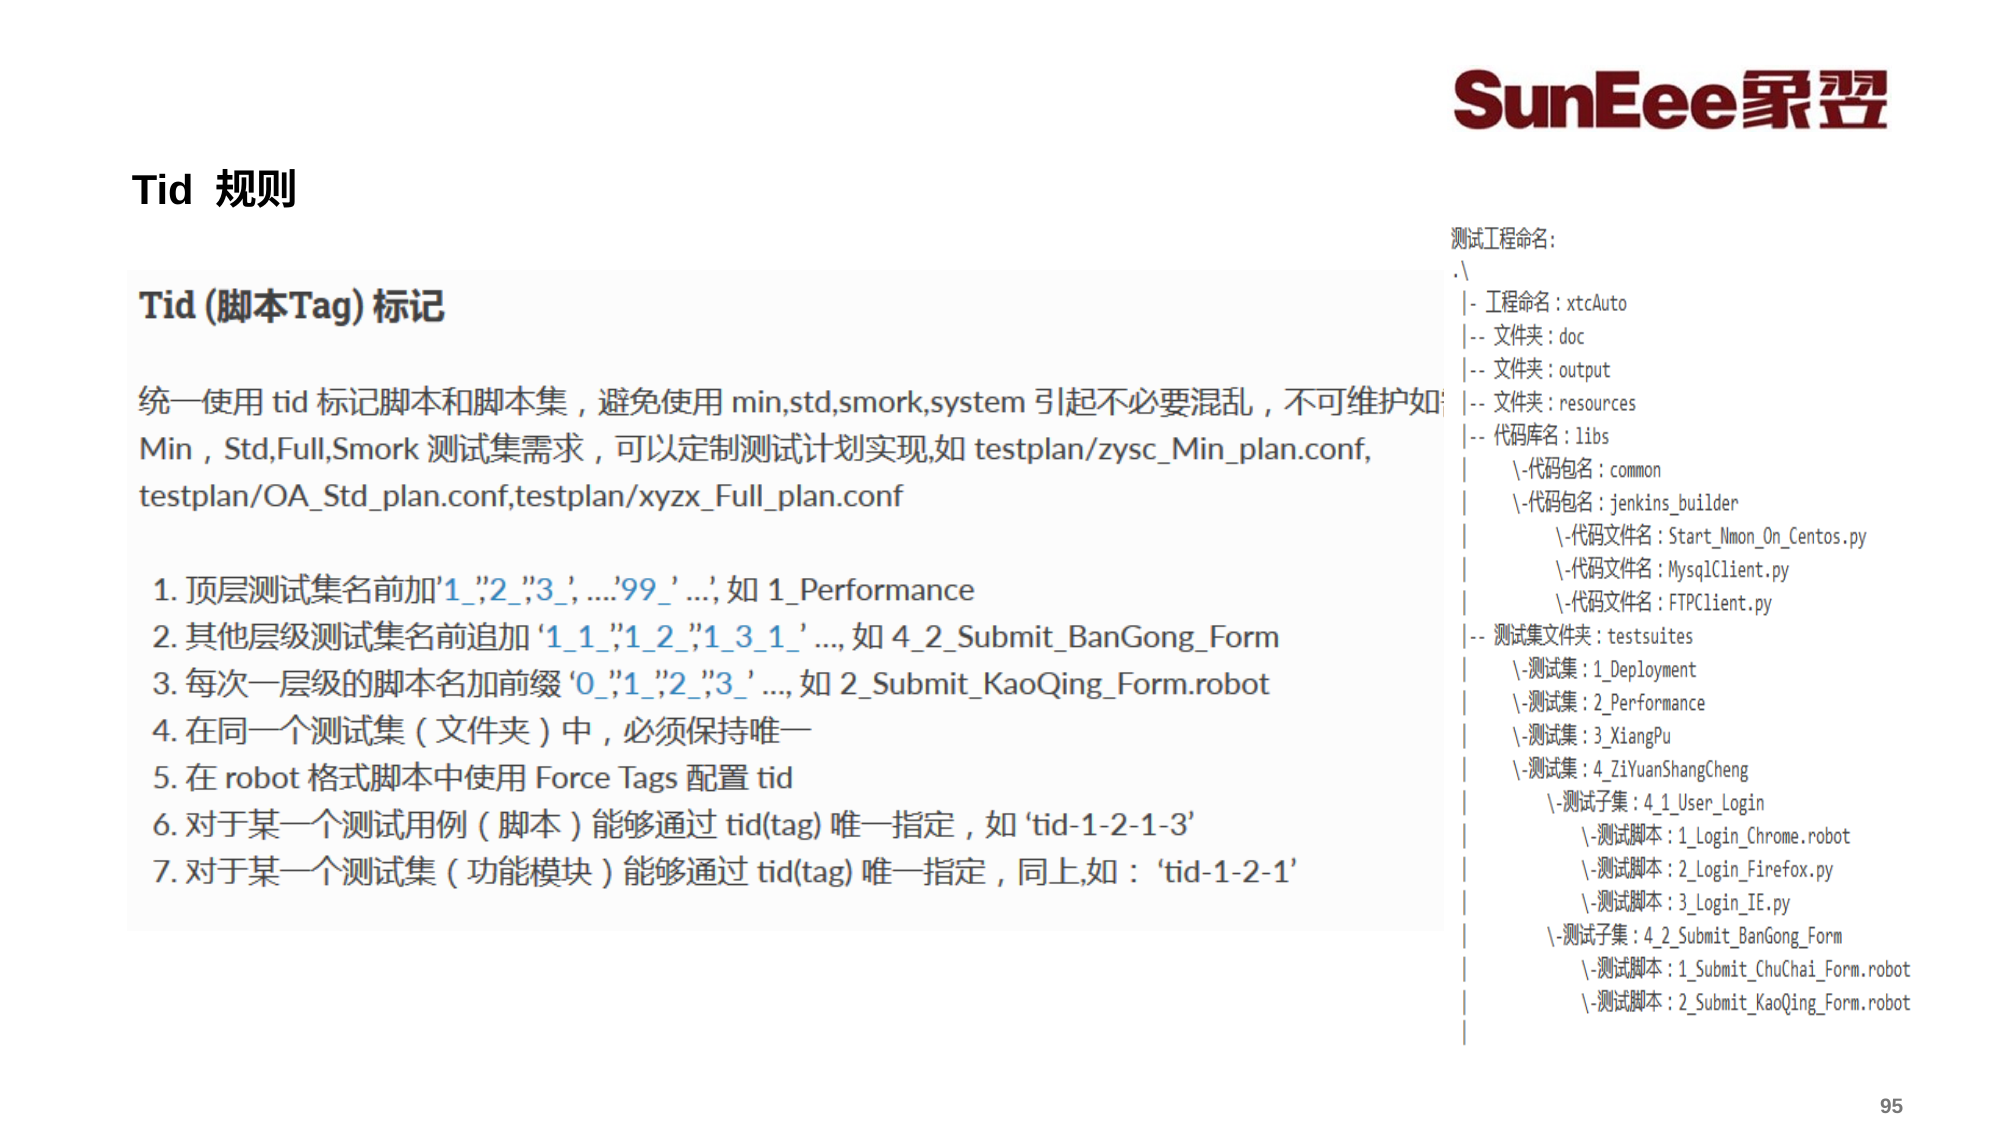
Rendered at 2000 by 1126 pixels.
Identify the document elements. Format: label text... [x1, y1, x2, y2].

title Tid 规则 [116, 124, 1697, 221]
slide_number 95 [1507, 1084, 1925, 1122]
picture [1447, 65, 1892, 132]
picture [127, 211, 1957, 1053]
